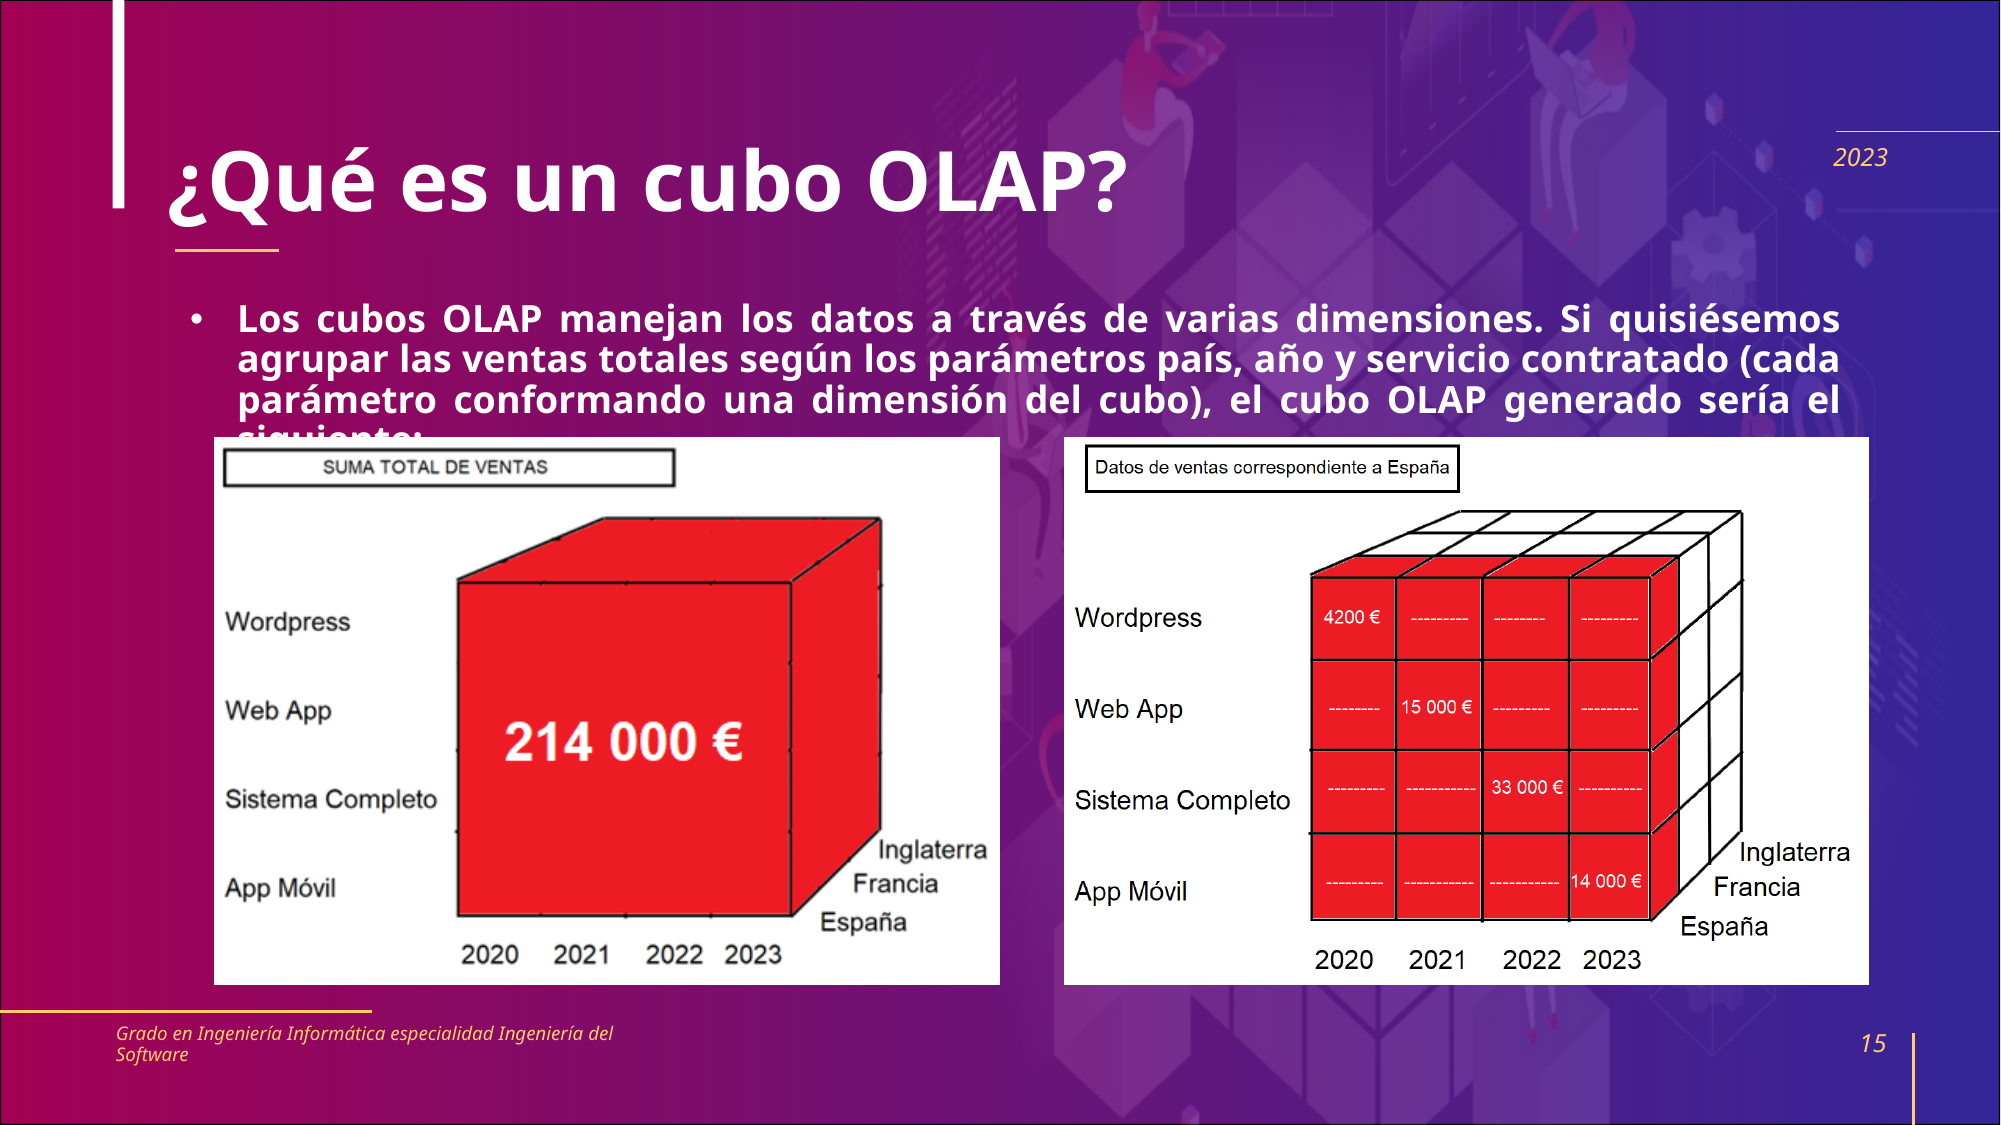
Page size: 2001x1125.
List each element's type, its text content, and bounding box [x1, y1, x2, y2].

title ¿Qué es un cubo OLAP? [152, 75, 1789, 293]
picture [1064, 437, 1869, 985]
list 2023 [1818, 137, 1919, 192]
slide_number 15 [1451, 1015, 1902, 1075]
picture [214, 437, 1001, 985]
footer Grado en Ingeniería Informática especialidad Ingeniería del Software [100, 1015, 636, 1075]
list Los cubos OLAP manejan los datos a través de varias dimensiones. Si quisiésemos agrupar las ventas totales según los parámetros país, año y servicio contratado (cada parámetro conformando una dimensión del cubo), el cubo OLAP generado sería el siguiente: [175, 292, 1858, 985]
